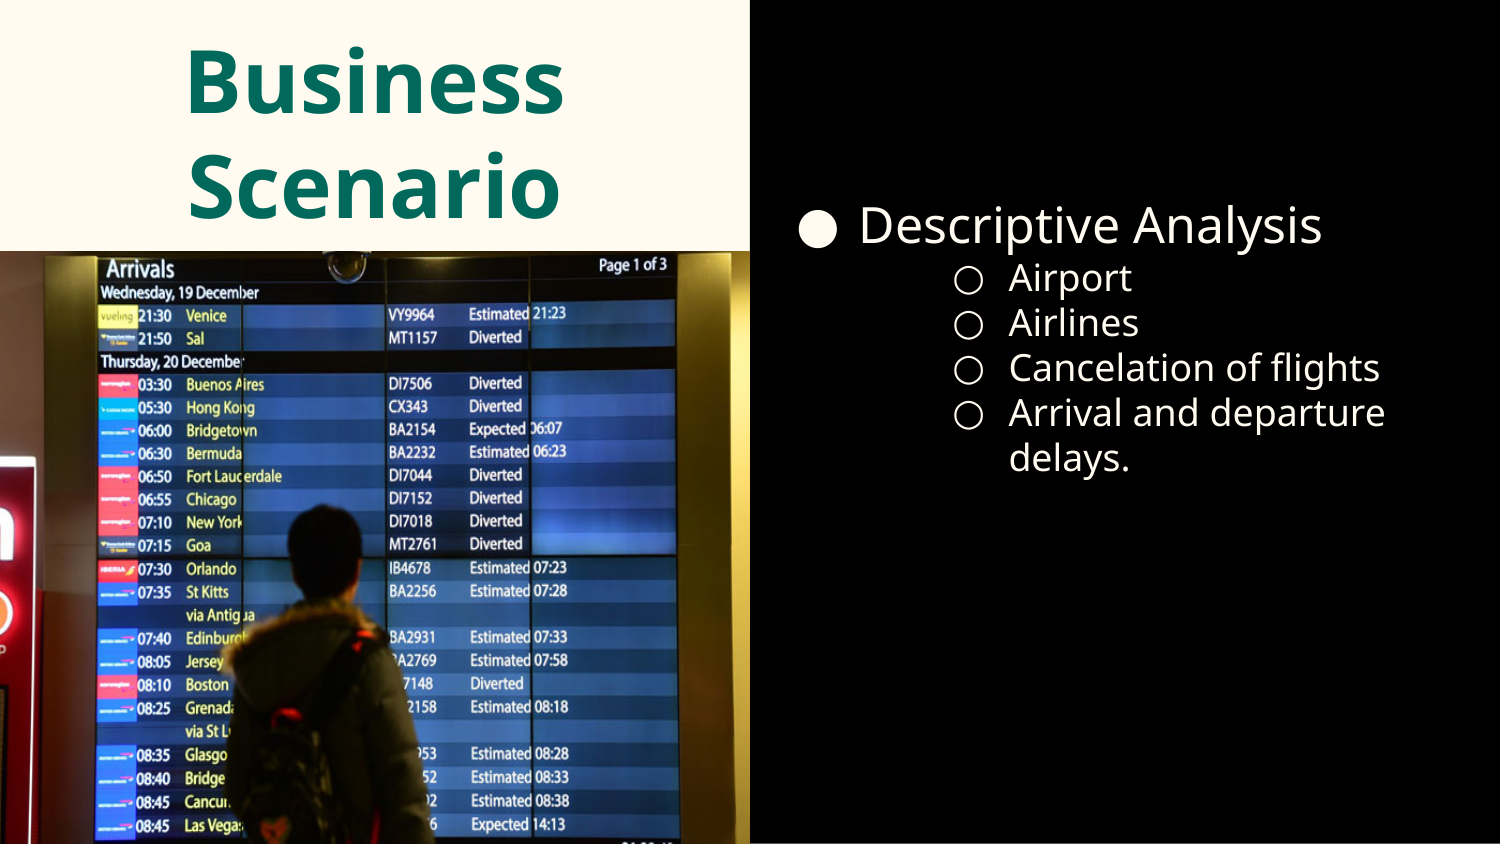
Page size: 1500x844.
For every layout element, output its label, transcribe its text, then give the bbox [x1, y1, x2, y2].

picture [0, 251, 751, 844]
list Descriptive Analysis Airport Airlines Cancelation of flights Arrival and departure delays. [768, 178, 1459, 785]
title Business Scenario [43, 32, 708, 249]
